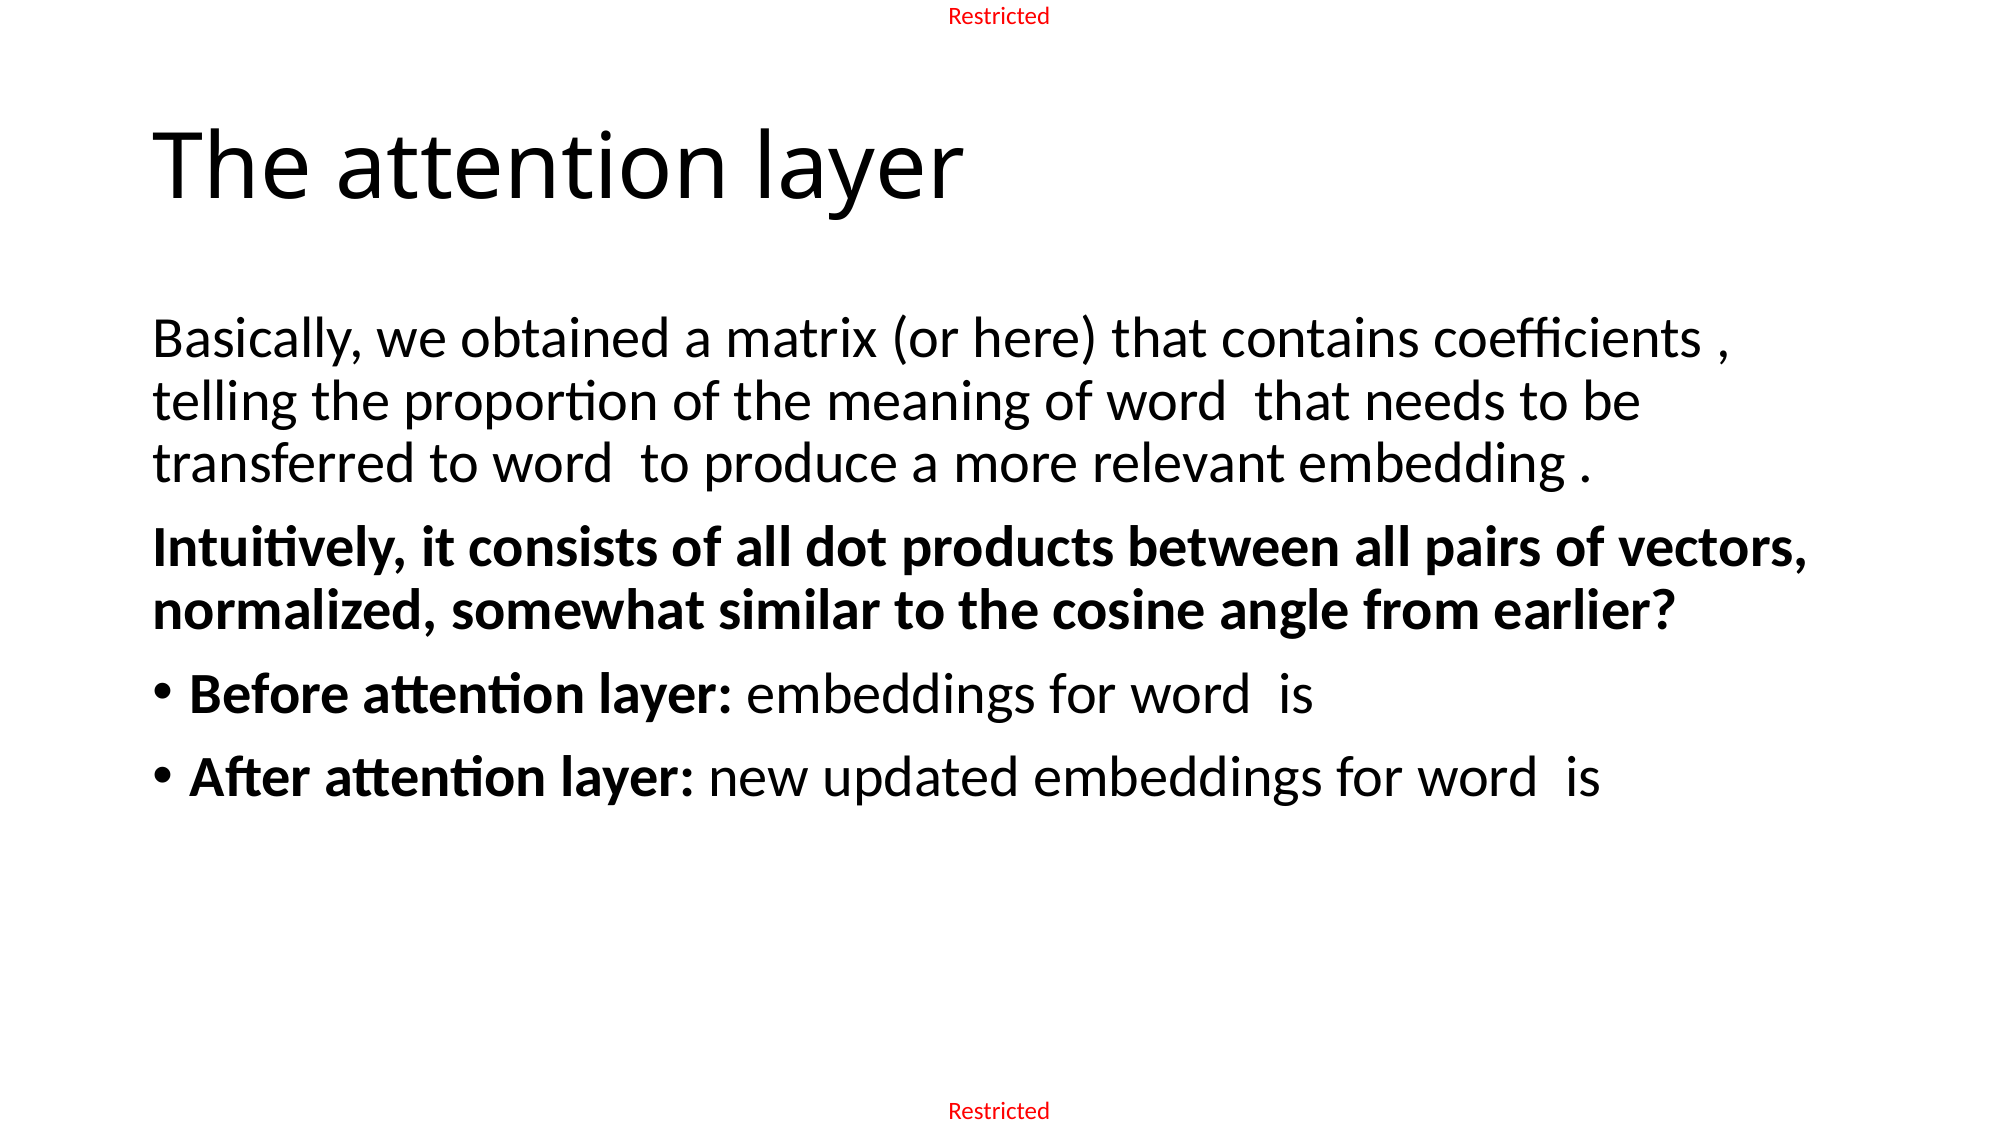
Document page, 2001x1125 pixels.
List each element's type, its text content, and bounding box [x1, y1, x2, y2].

title The attention layer [137, 59, 1863, 278]
